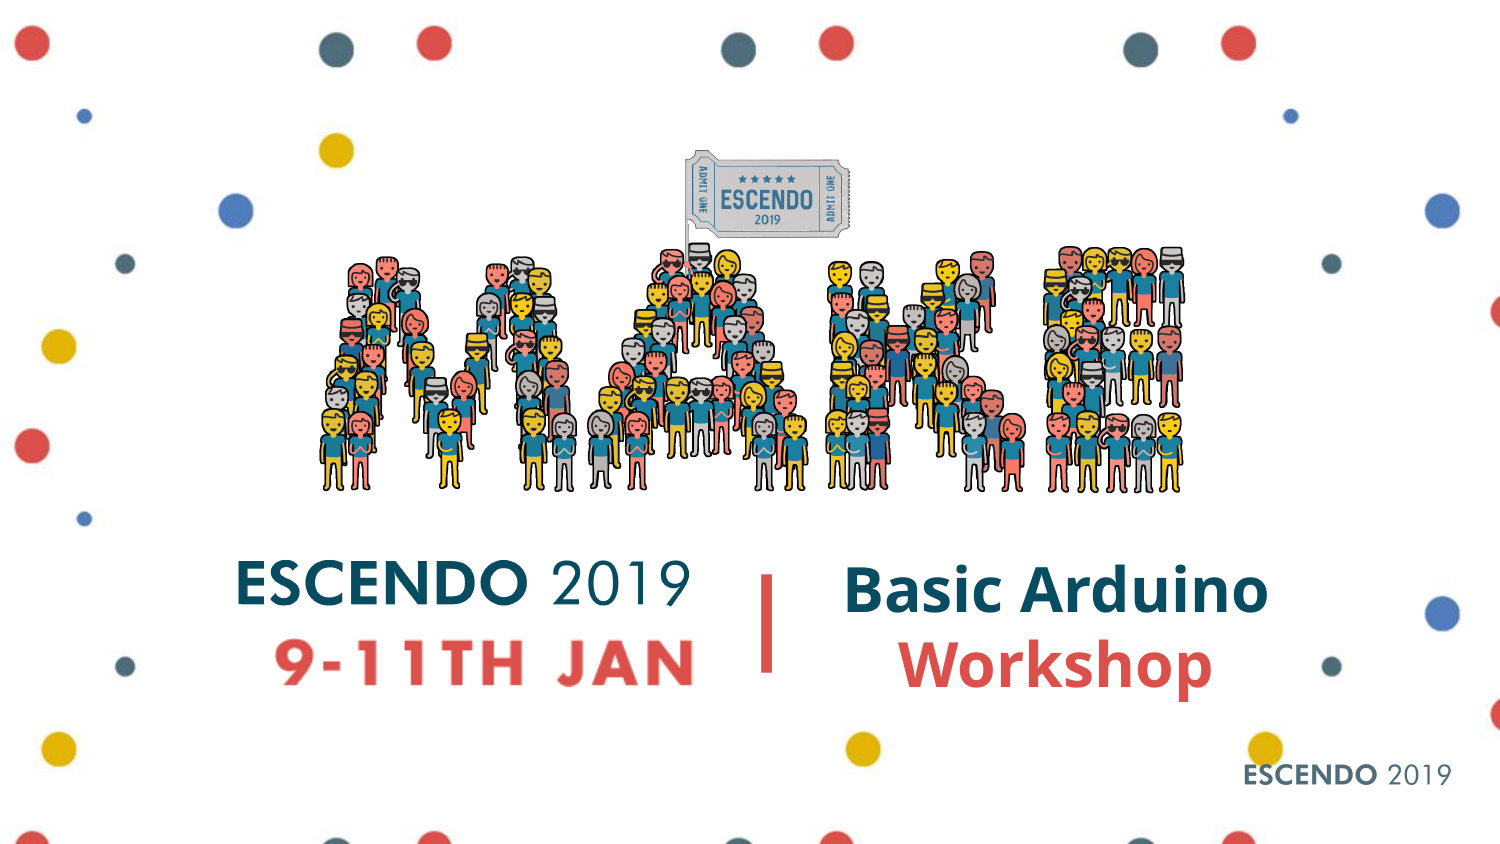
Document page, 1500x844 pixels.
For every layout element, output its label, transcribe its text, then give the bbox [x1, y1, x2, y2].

title Basic Arduino Workshop [805, 535, 1308, 701]
picture [0, 0, 1500, 844]
